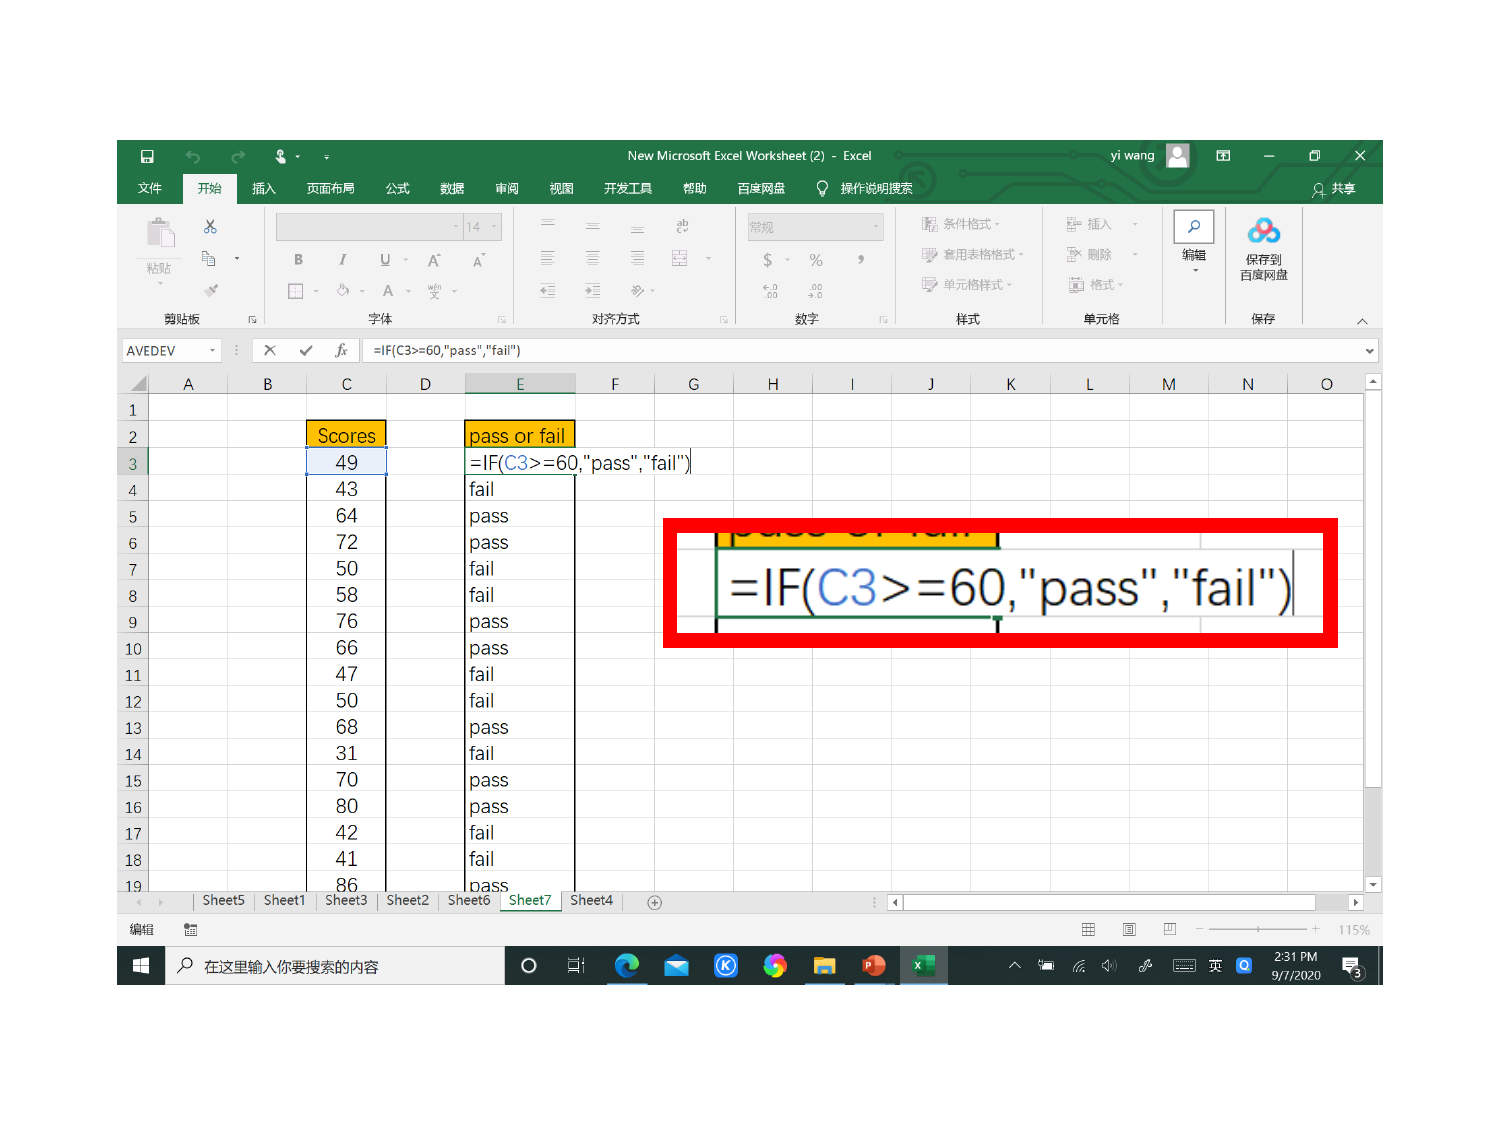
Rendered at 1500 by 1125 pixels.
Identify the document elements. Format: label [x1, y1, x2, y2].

picture [116, 140, 1383, 985]
